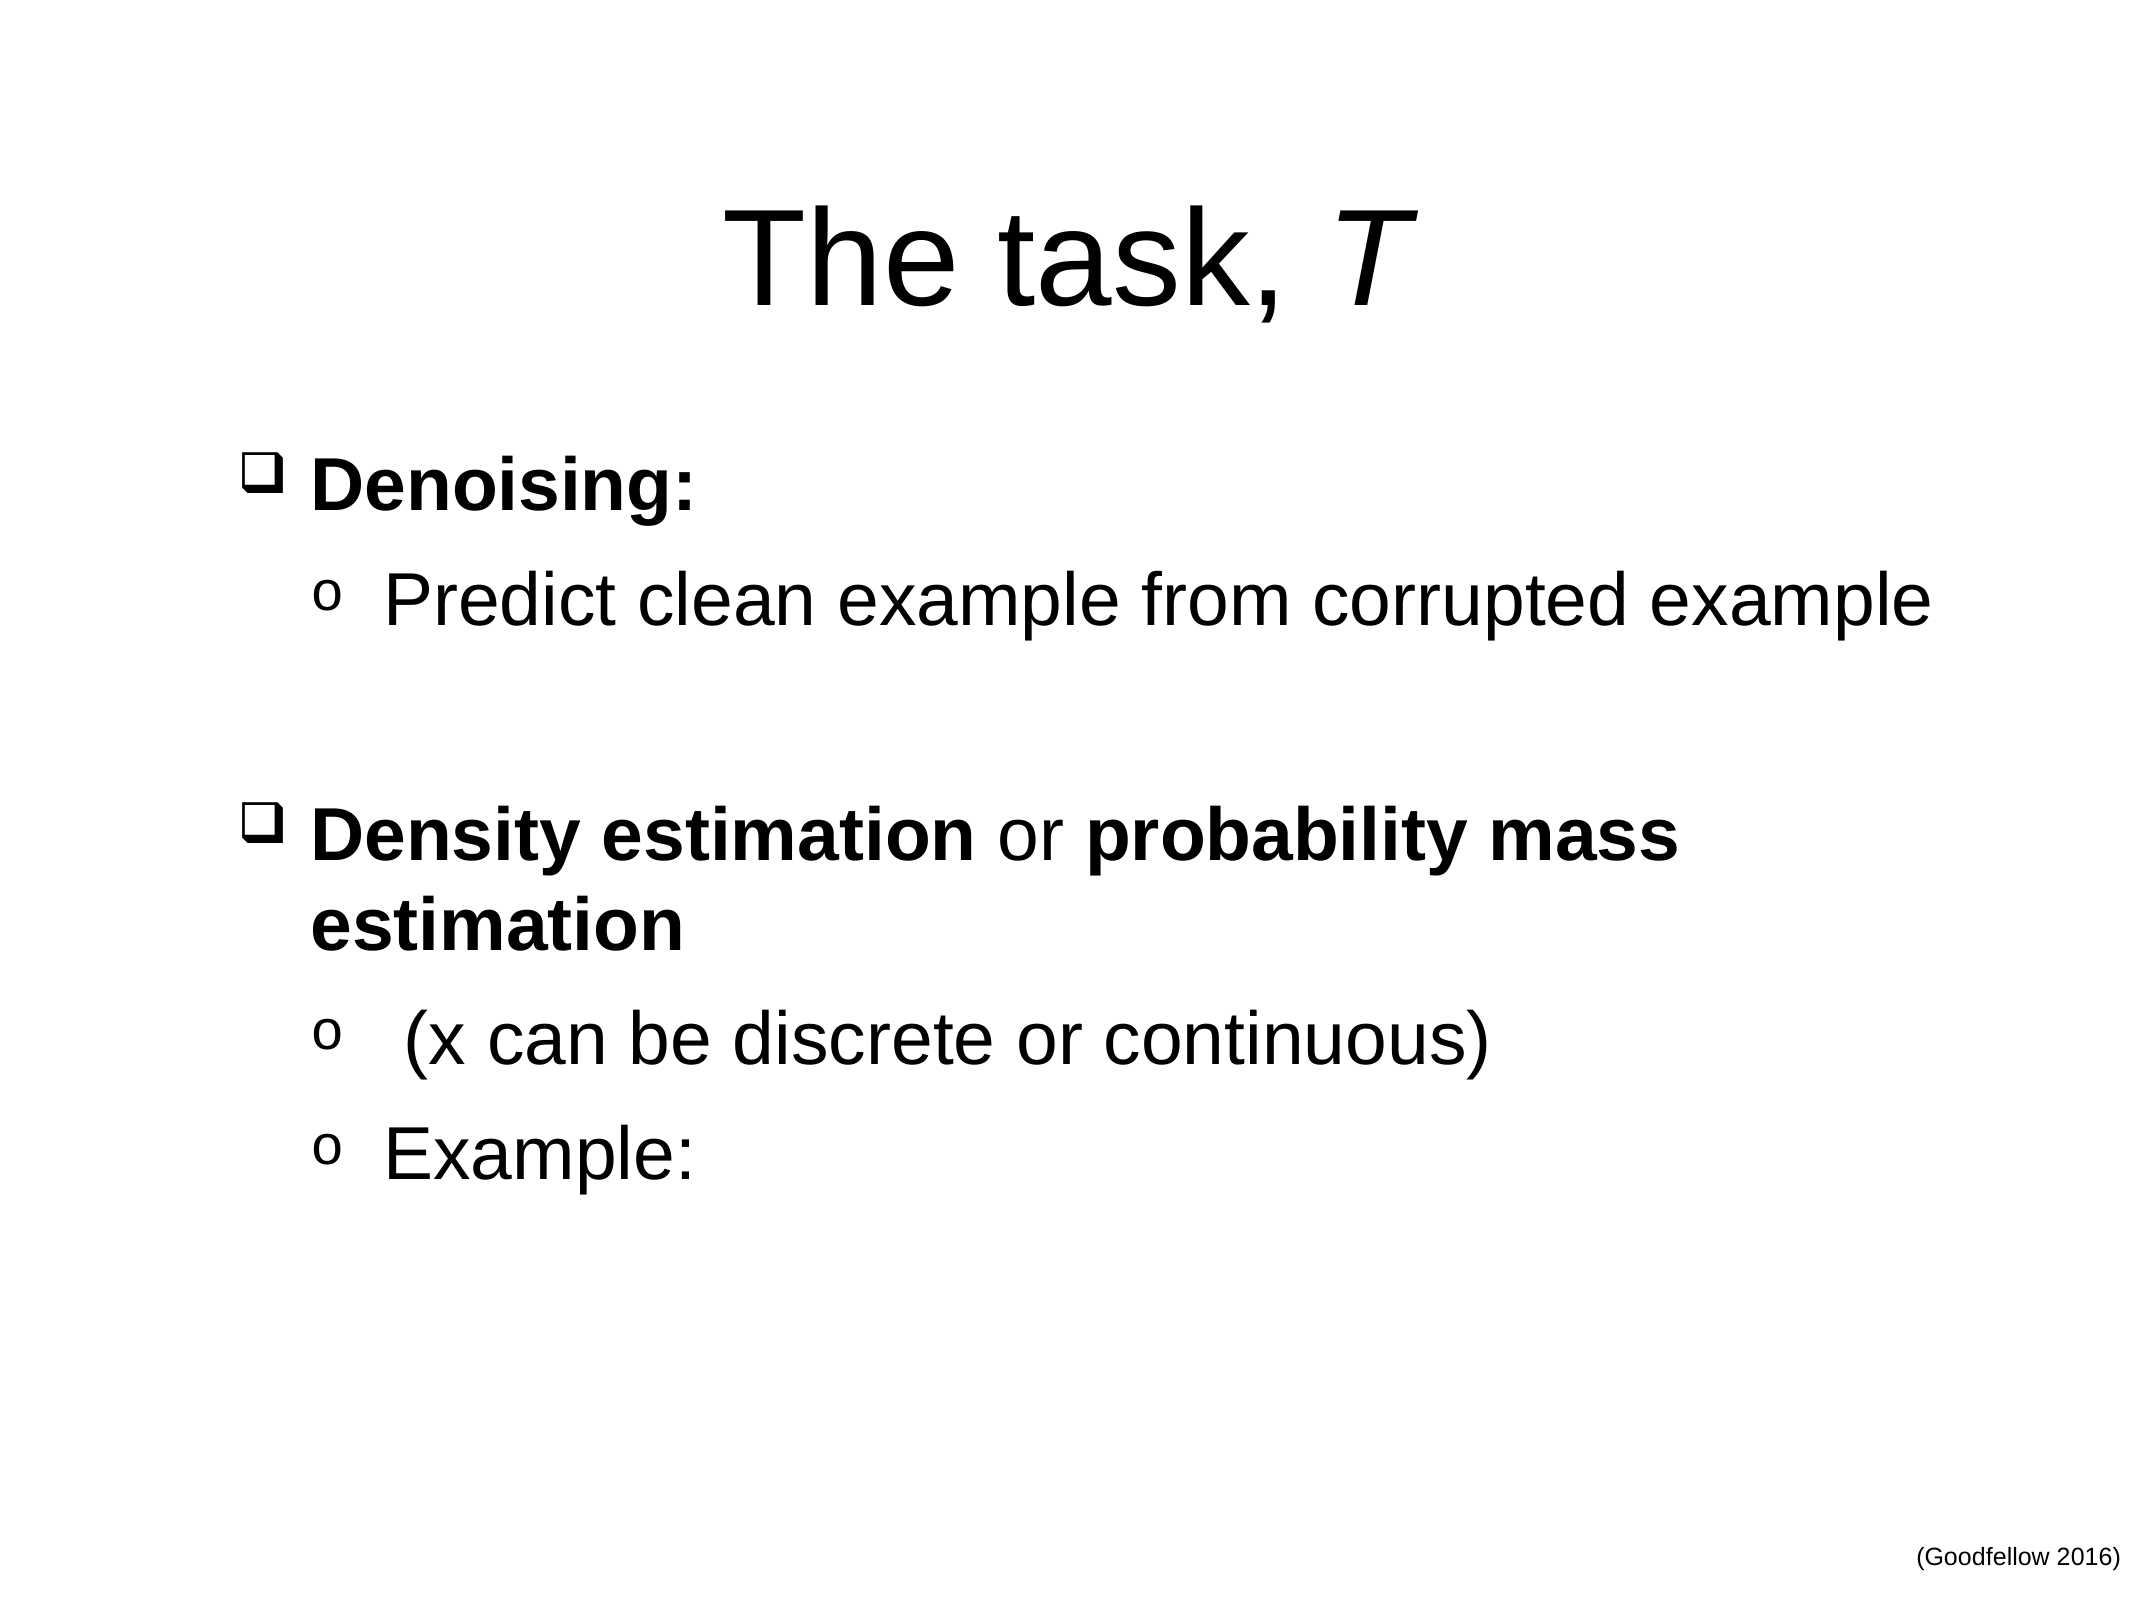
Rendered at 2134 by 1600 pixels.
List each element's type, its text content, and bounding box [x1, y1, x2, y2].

title The task, T [155, 72, 1978, 428]
